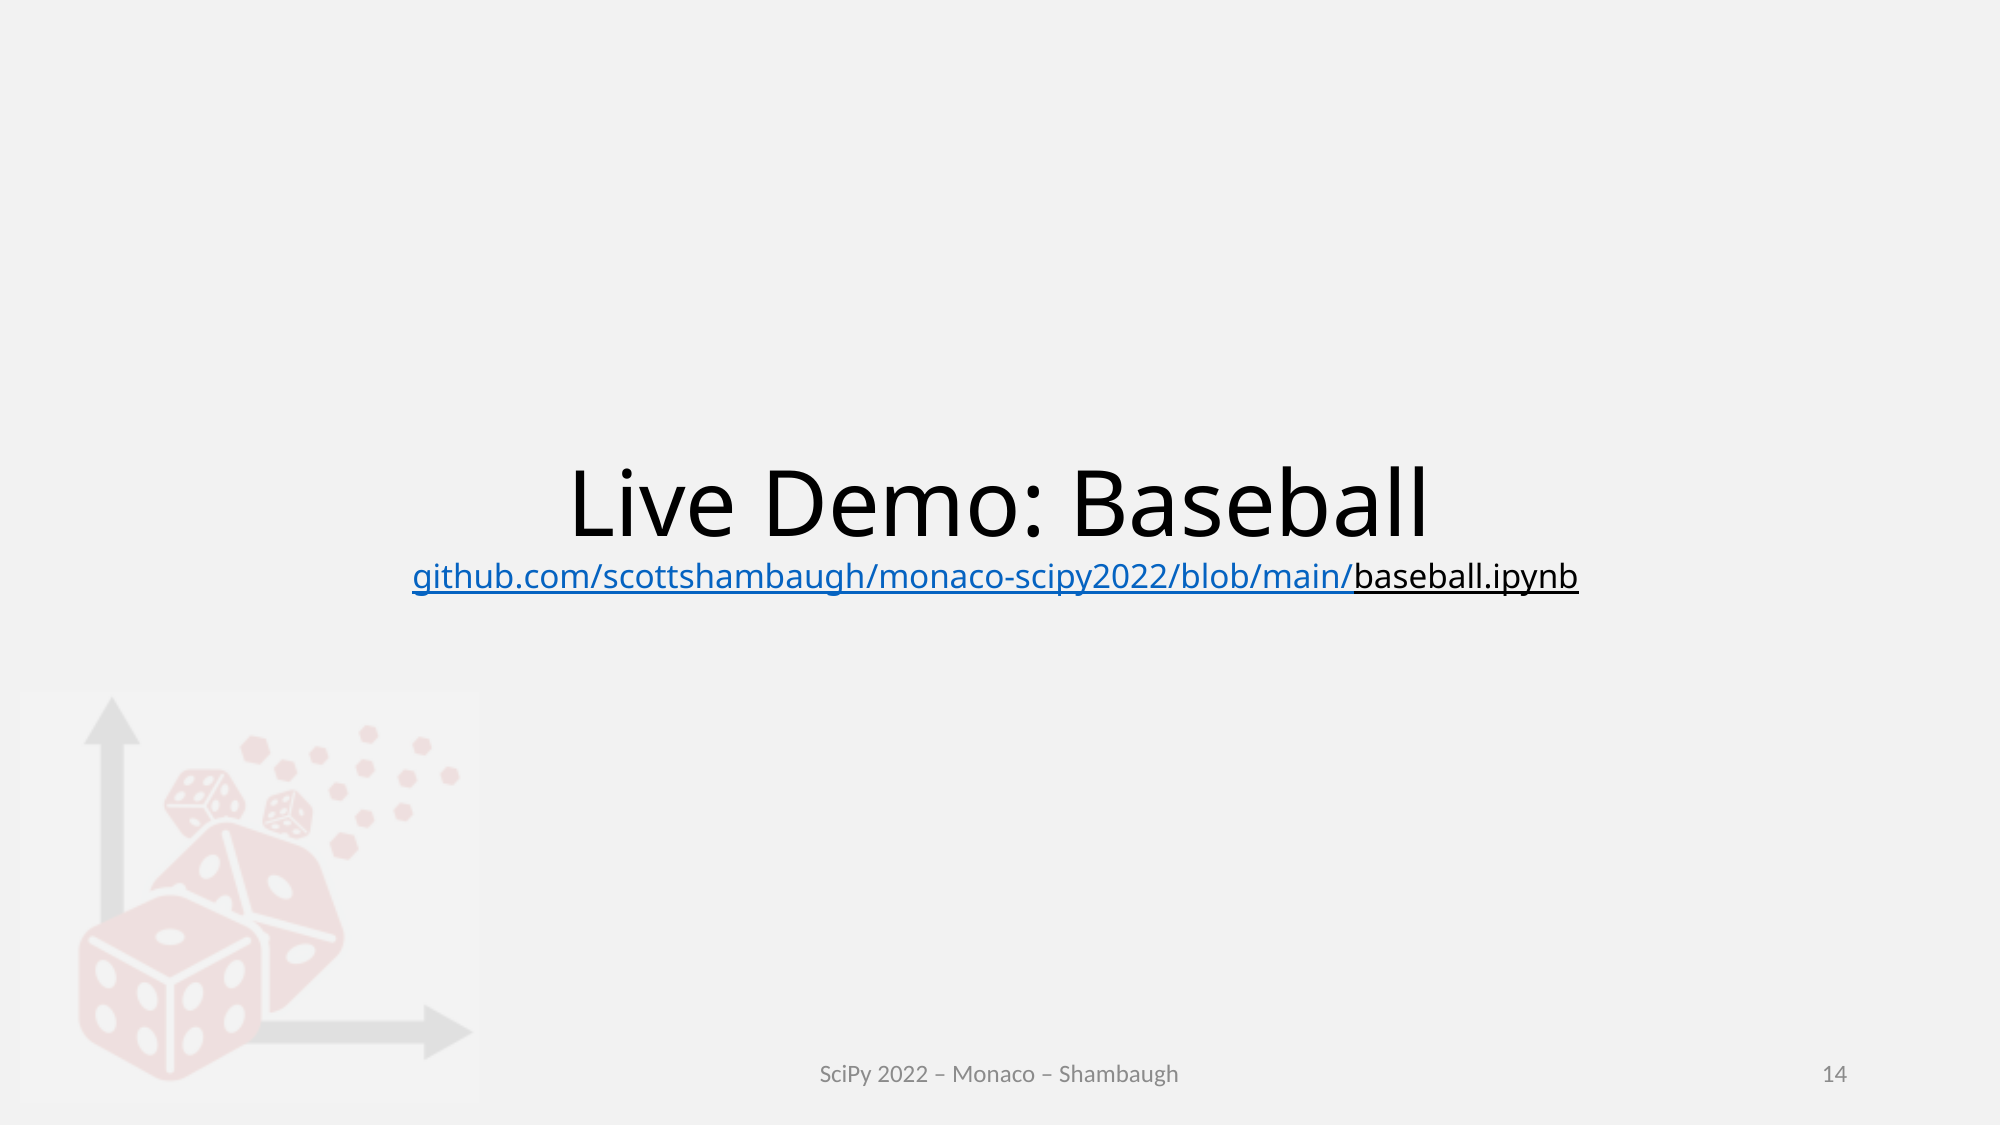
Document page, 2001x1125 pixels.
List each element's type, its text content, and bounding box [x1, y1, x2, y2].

title Live Demo: Baseball github.com/scottshambaugh/monaco-scipy2022/blob/main/baseball.ipynb [137, 418, 1863, 636]
slide_number 14 [1412, 1042, 1863, 1103]
footer SciPy 2022 – Monaco – Shambaugh [662, 1042, 1338, 1103]
